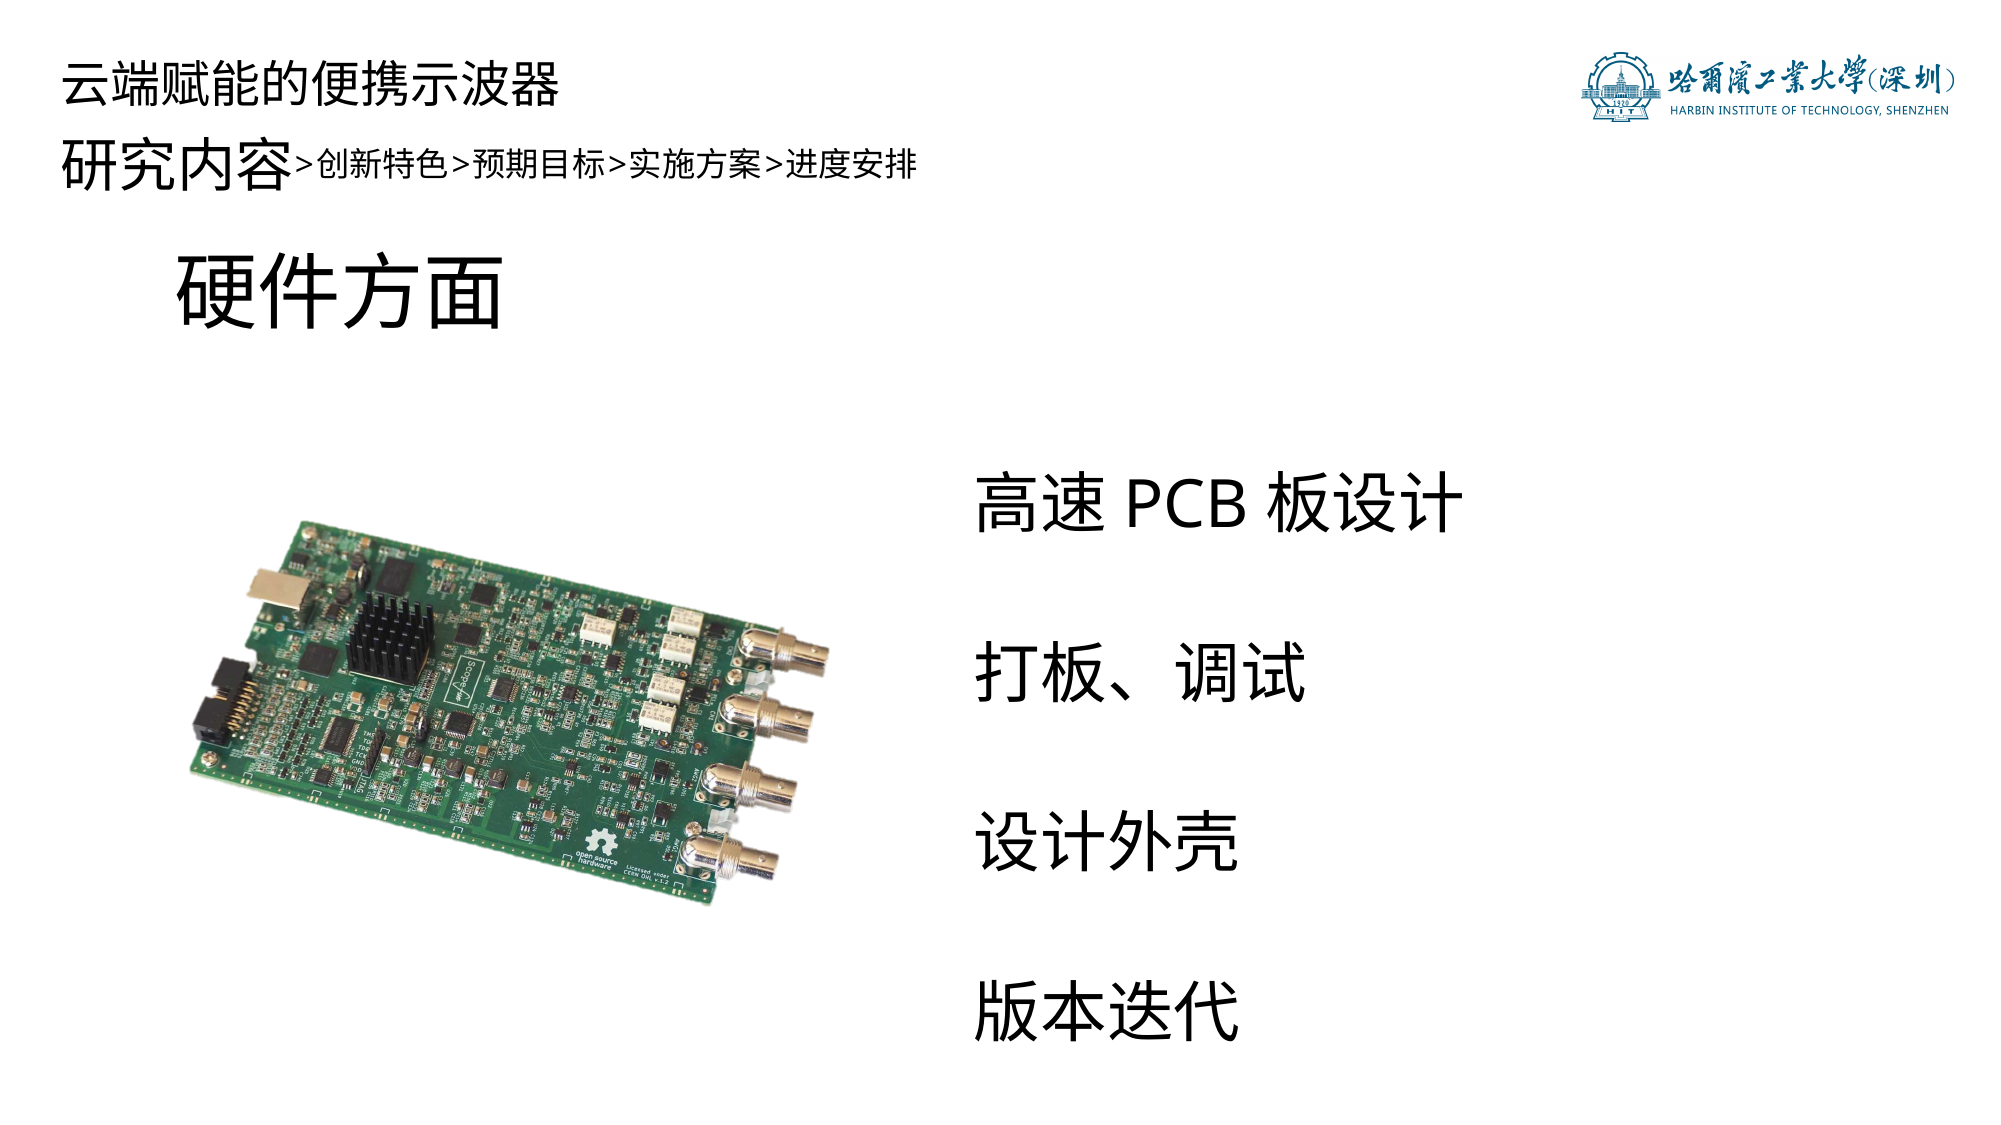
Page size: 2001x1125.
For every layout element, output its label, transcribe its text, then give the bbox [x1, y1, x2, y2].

text_box 版本迭代 [958, 962, 1951, 1058]
text_box 硬件方面 [159, 231, 878, 347]
picture [16, 434, 994, 984]
picture [1581, 52, 1954, 122]
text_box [276, 135, 989, 192]
text_box 设计外壳 [994, 792, 1951, 888]
text_box 研究内容 [46, 121, 316, 206]
text_box 云端赋能的便携示波器 [46, 45, 603, 121]
text_box 高速PCB板设计 [994, 453, 1951, 549]
text_box 打板、调试 [994, 623, 1951, 718]
